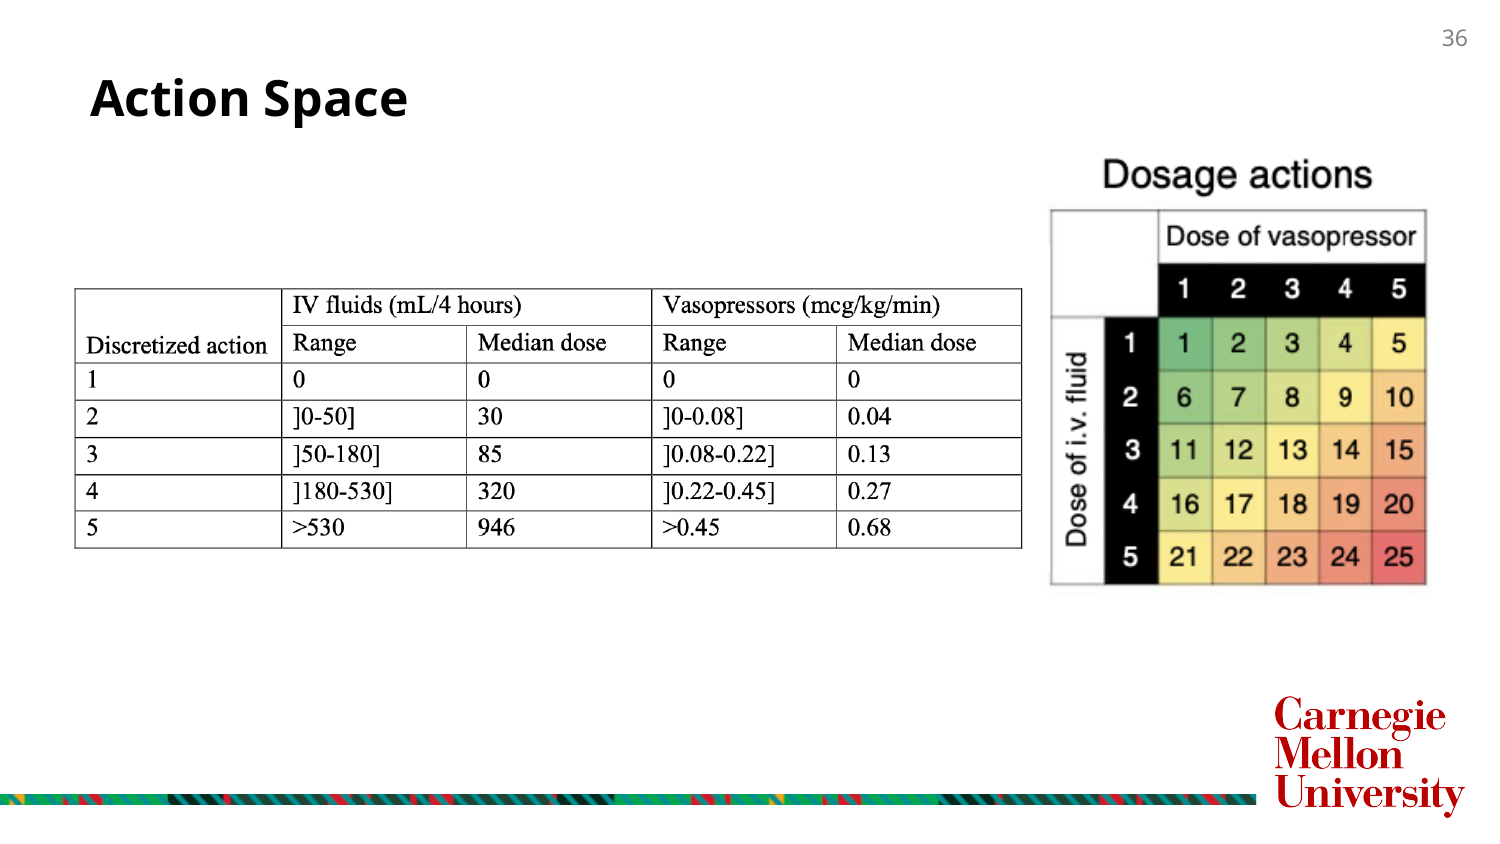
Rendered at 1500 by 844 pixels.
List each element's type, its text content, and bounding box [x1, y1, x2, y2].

picture [0, 794, 1257, 805]
picture [1275, 696, 1465, 818]
picture [24, 134, 1500, 637]
title Action Space [75, 59, 1425, 160]
